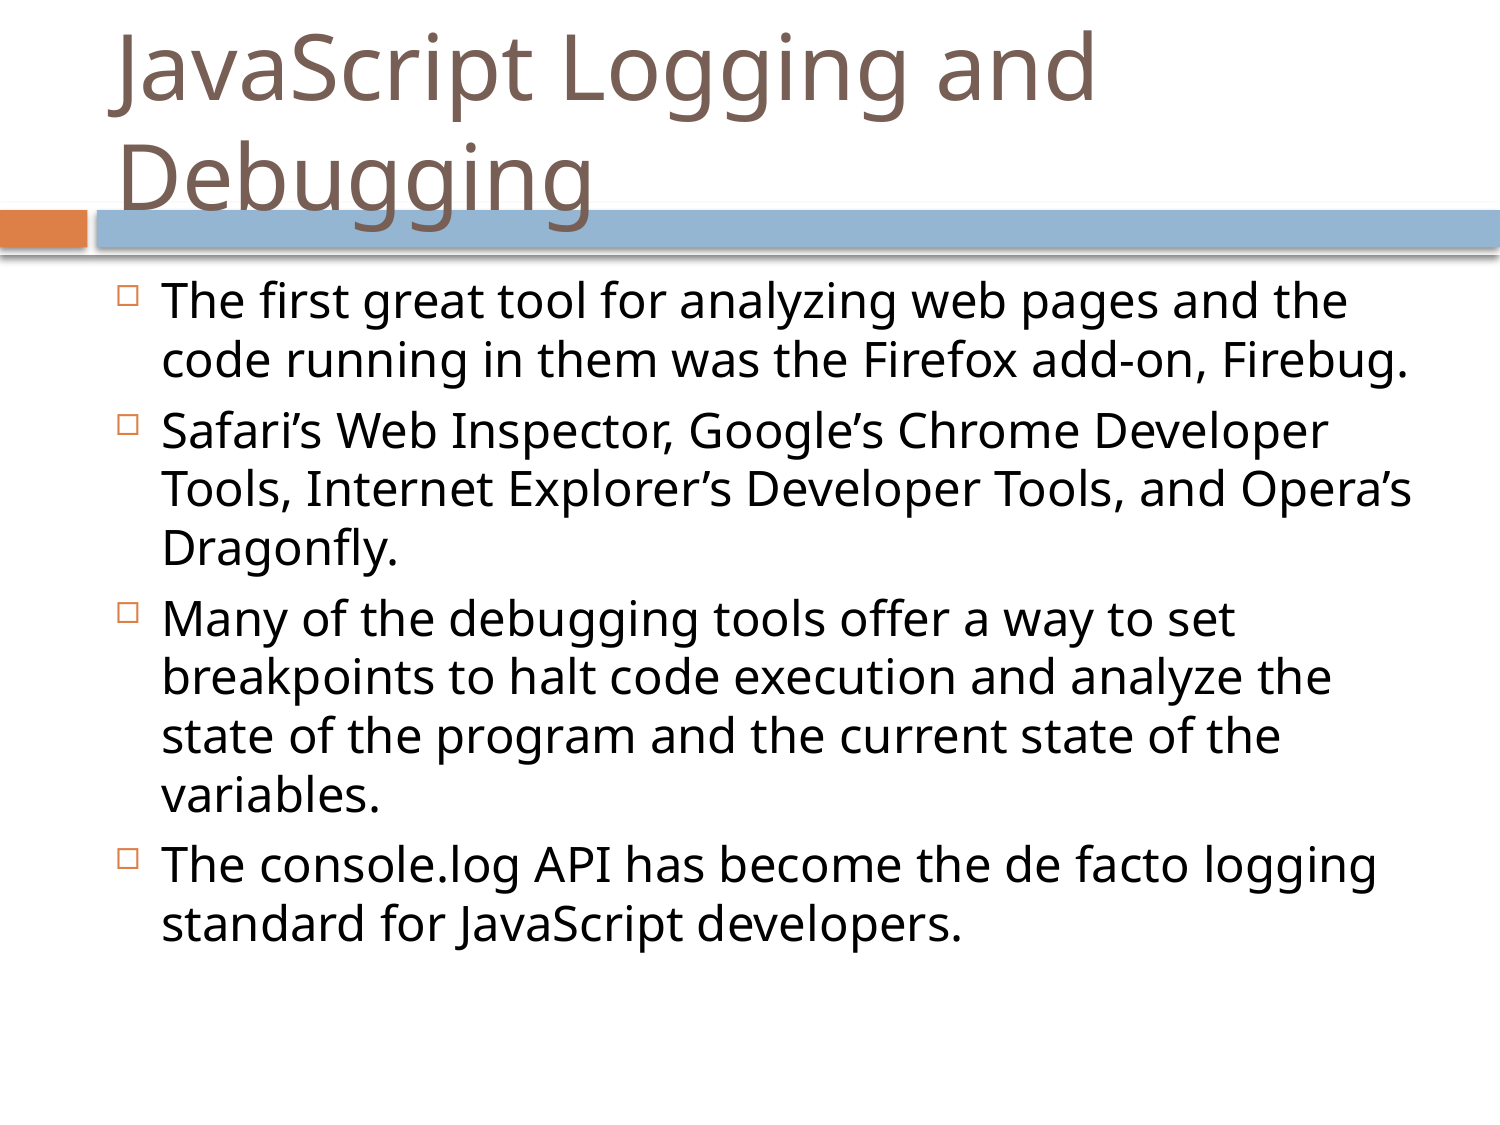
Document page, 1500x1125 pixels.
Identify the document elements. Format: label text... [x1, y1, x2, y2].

list The first great tool for analyzing web pages and the code running in them was the Firefox add-on, Firebug. Safari’s Web Inspector, Google’s Chrome Developer Tools, Internet Explorer’s Developer Tools, and Opera’s Dragonfly. Many of the debugging tools offer a way to set breakpoints to halt code execution and analyze the state of the program and the current state of the variables. The console.log API has become the de facto logging standard for JavaScript developers. [100, 262, 1438, 1000]
title JavaScript Logging and Debugging [100, 37, 1438, 200]
